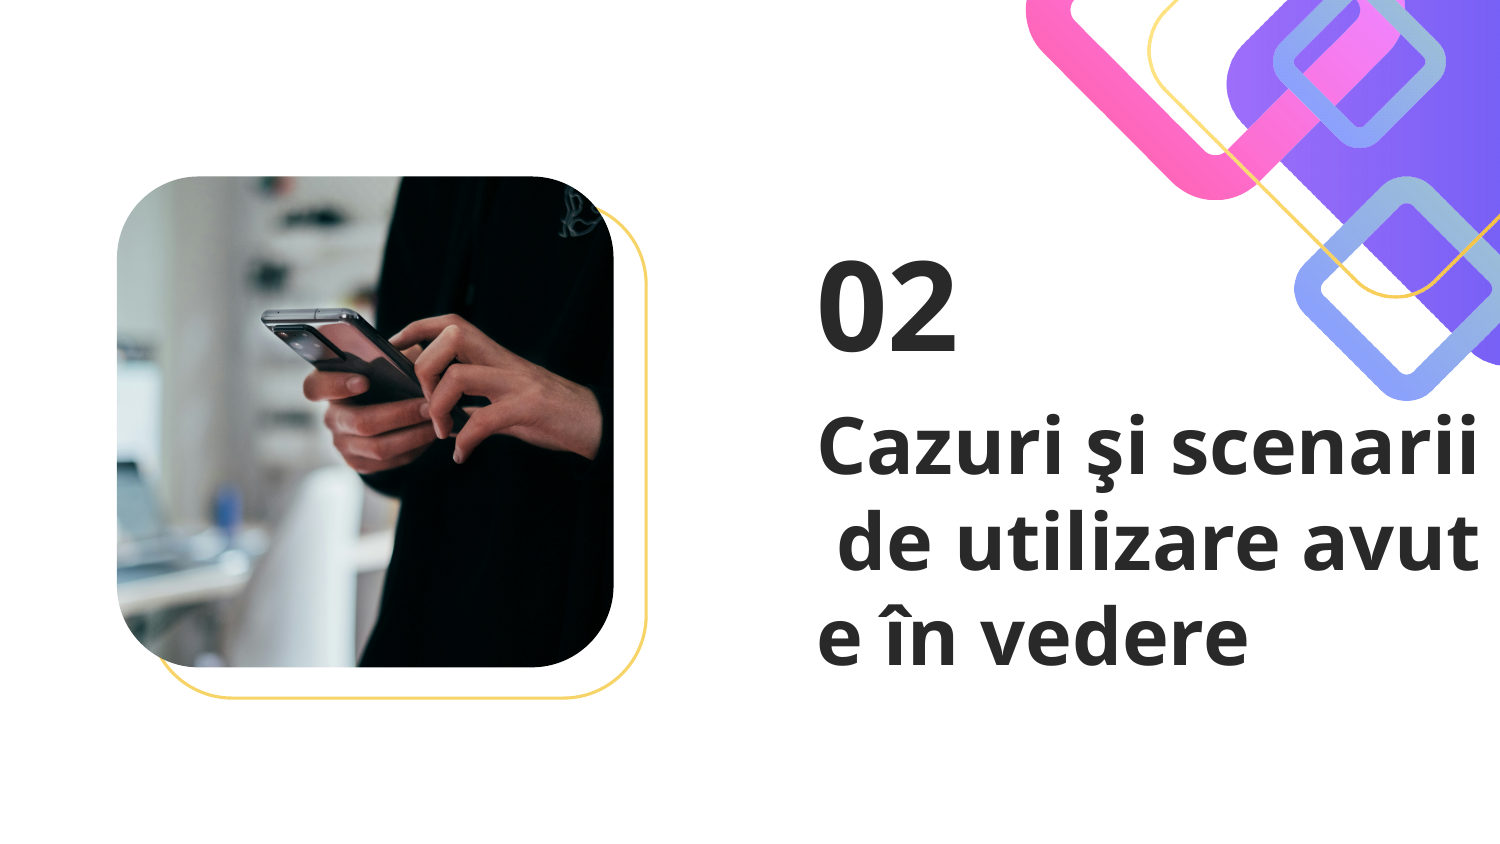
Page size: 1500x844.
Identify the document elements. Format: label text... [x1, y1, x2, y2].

picture [116, 176, 614, 668]
text_box [177, 222, 647, 699]
title 02 [801, 228, 1019, 392]
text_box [1024, 0, 1500, 401]
title Cazuri şi scenarii de utilizare avute în vedere [801, 488, 1500, 696]
